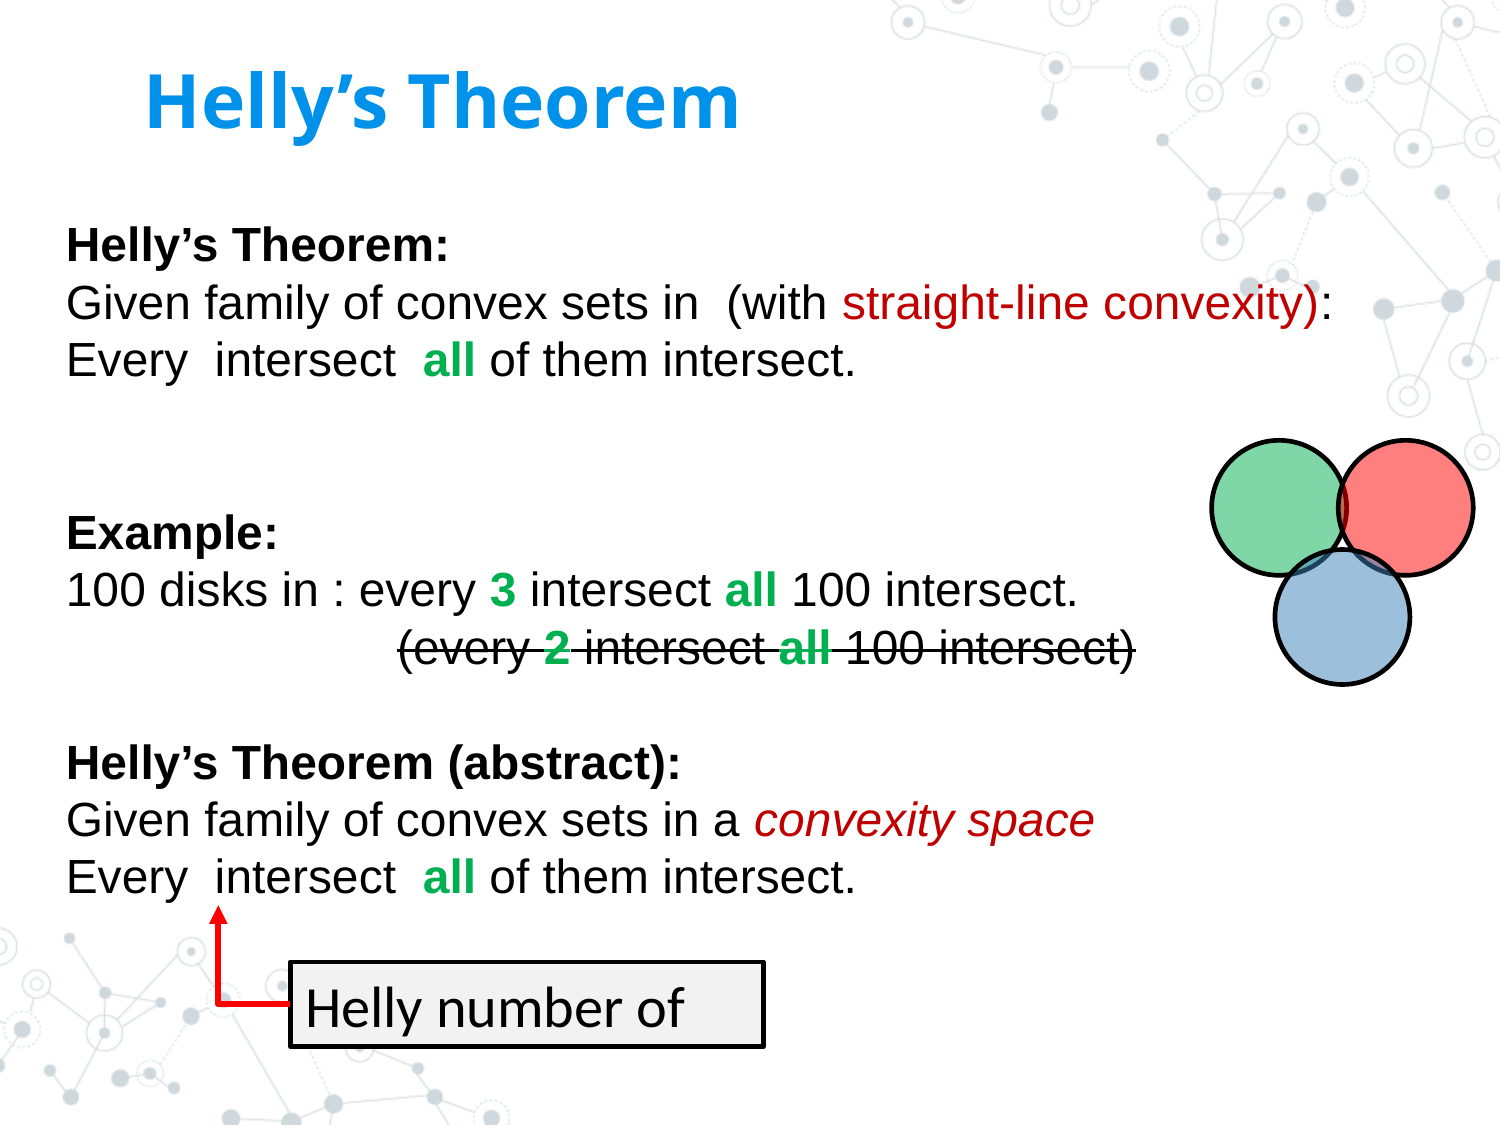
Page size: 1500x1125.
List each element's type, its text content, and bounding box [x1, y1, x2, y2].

picture [0, 0, 1500, 1125]
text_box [218, 904, 764, 1048]
title Helly’s Theorem [128, 4, 1500, 159]
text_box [1211, 440, 1474, 685]
